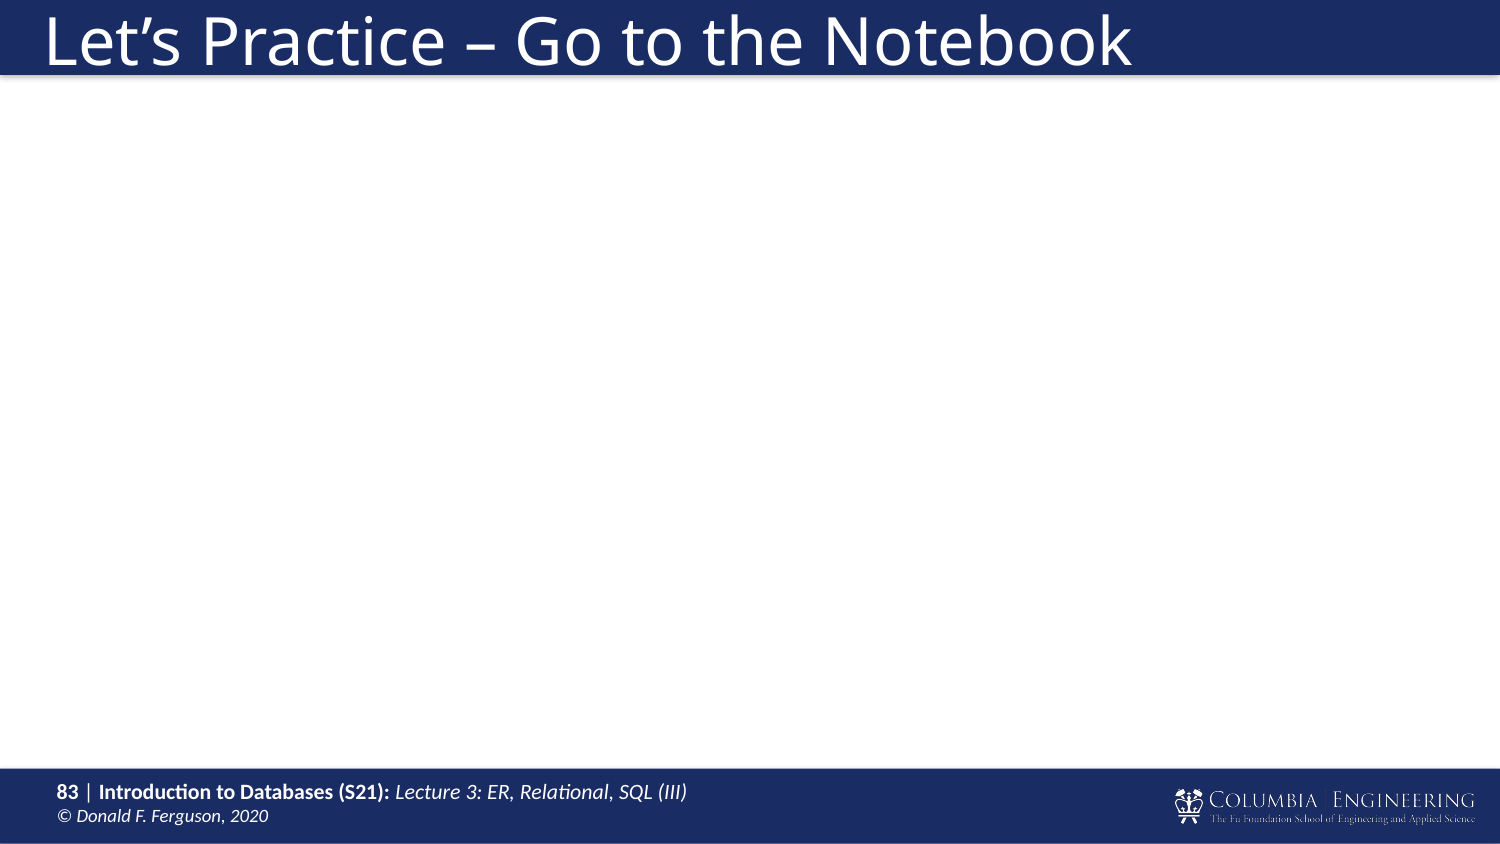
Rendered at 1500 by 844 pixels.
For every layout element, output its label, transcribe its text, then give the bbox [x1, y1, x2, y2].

title Let’s Practice – Go to the Notebook [28, 0, 1450, 73]
